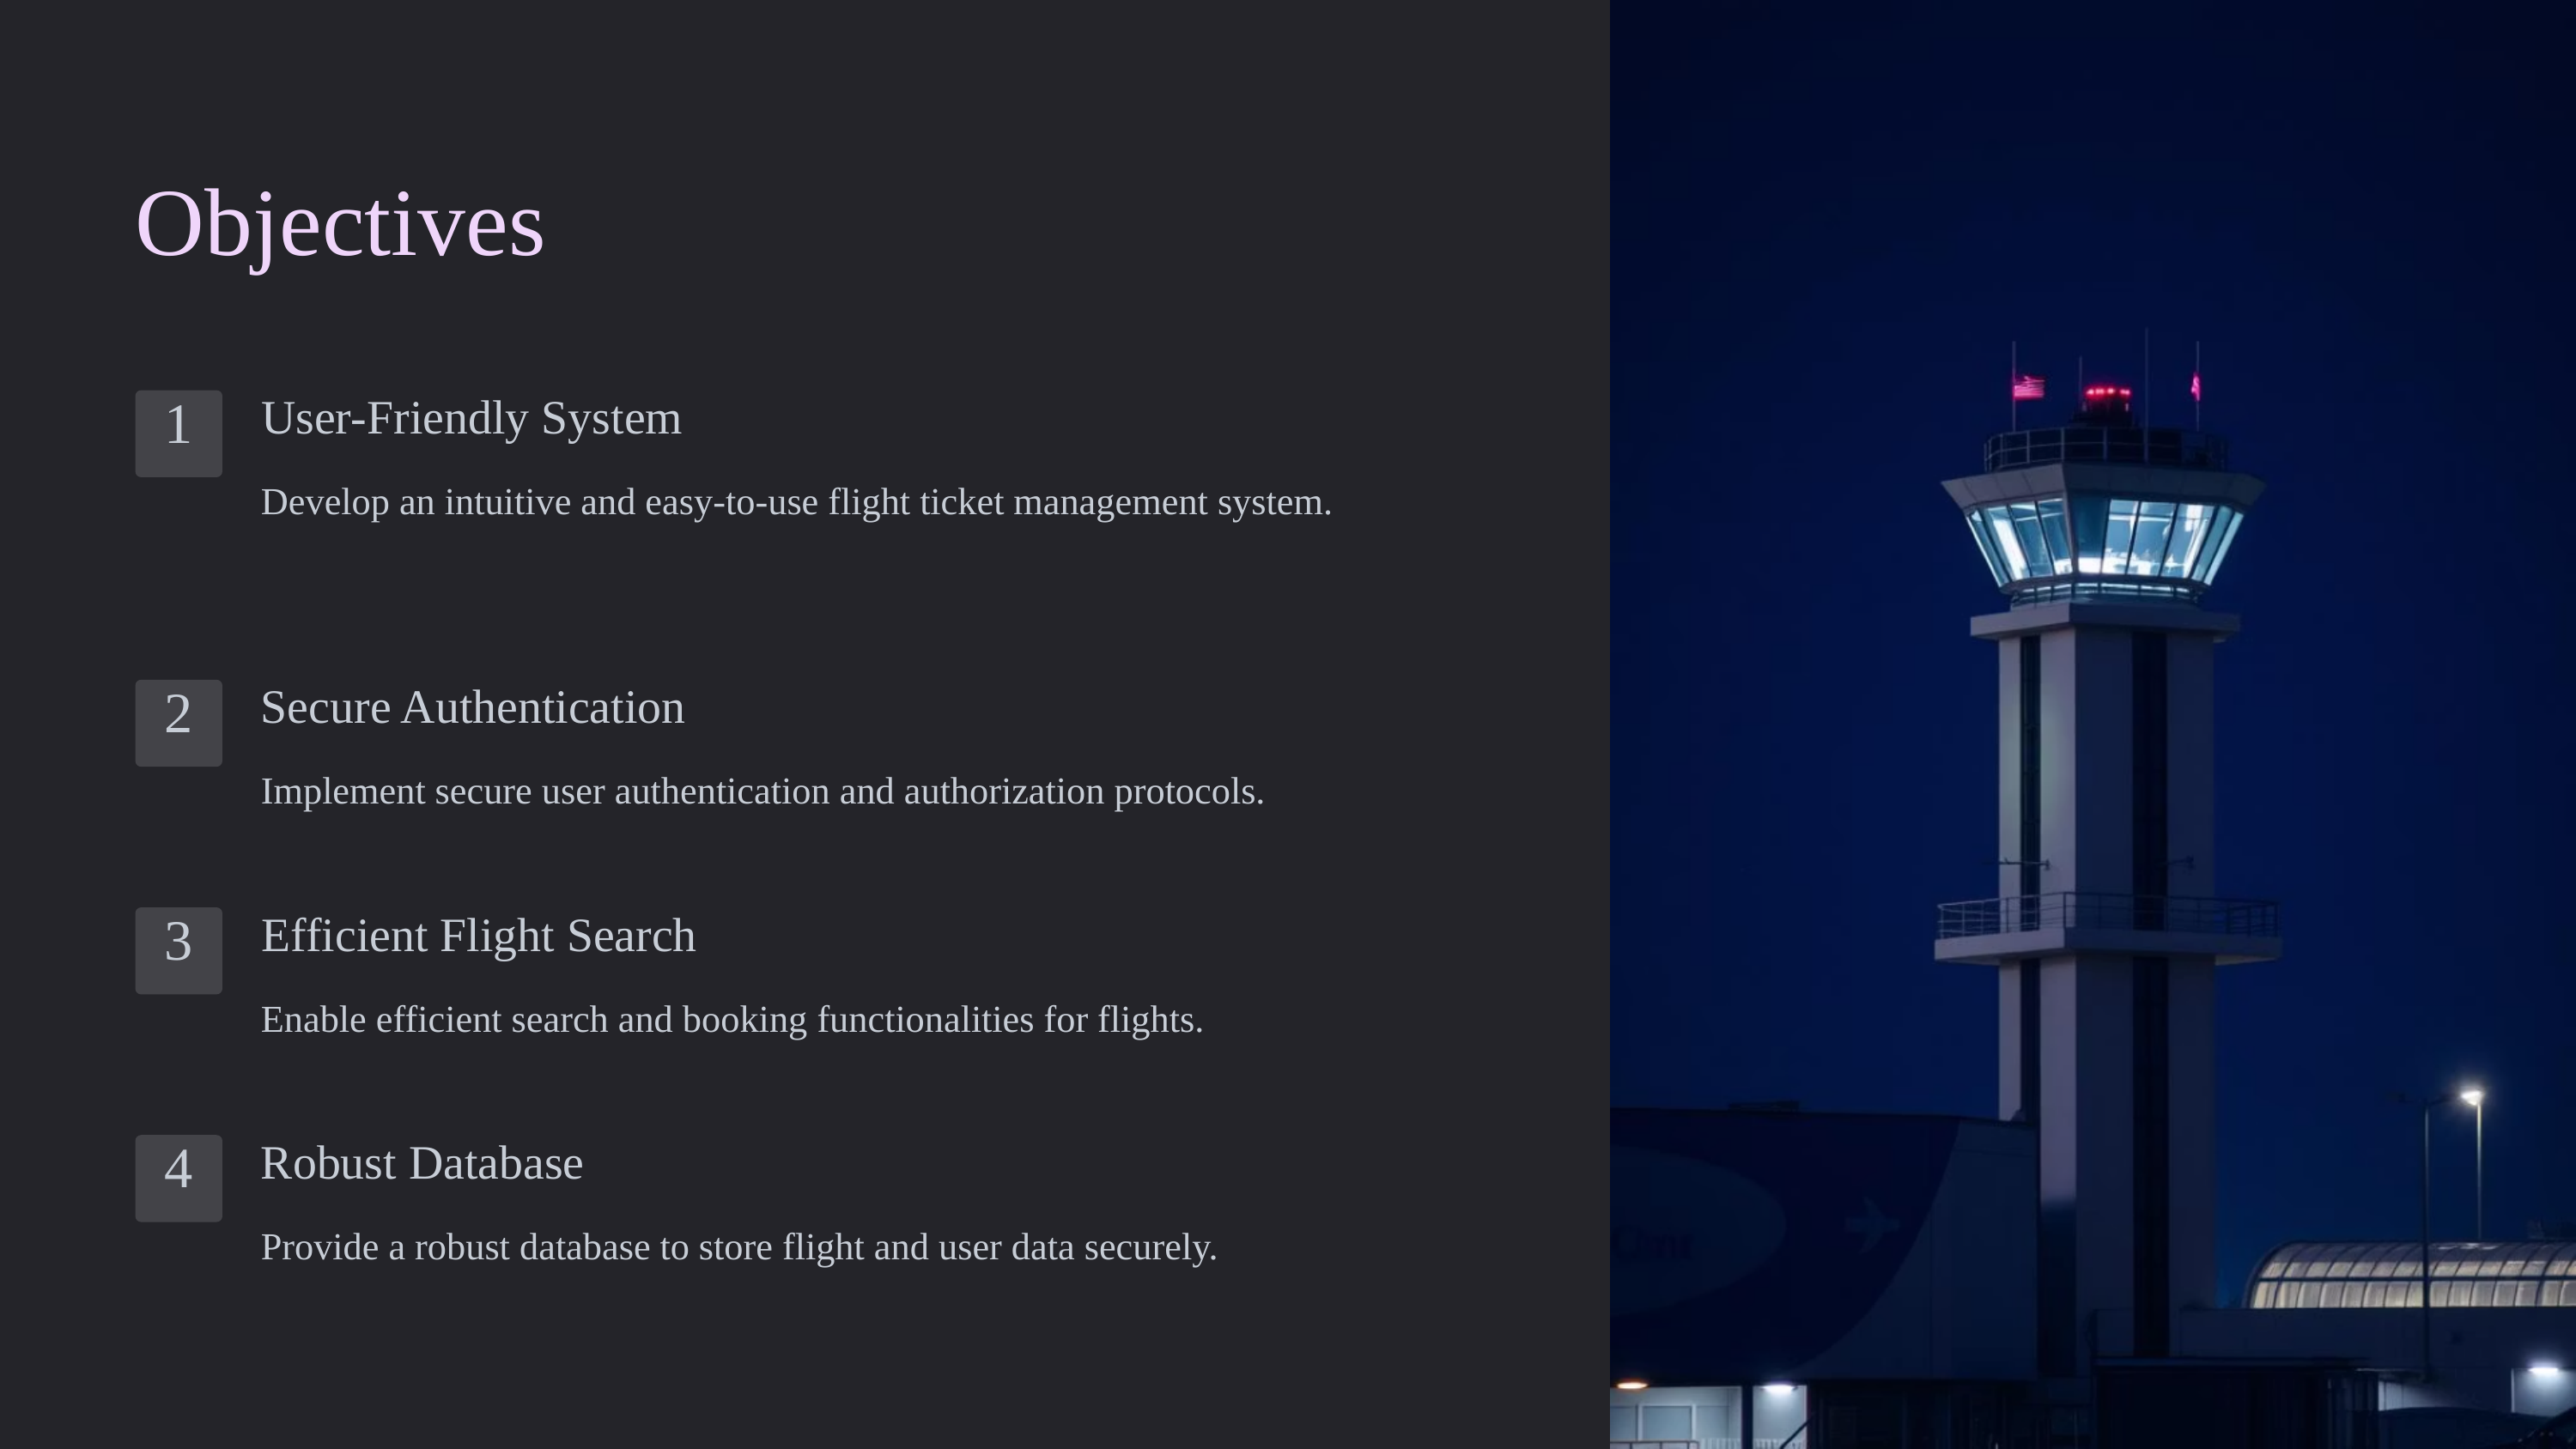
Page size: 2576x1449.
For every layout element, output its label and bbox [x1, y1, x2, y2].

text_box [135, 679, 223, 767]
text_box [260, 763, 1475, 826]
text_box [260, 1218, 1475, 1281]
text_box [135, 390, 223, 478]
text_box [260, 679, 766, 741]
text_box [149, 914, 209, 988]
text_box [149, 687, 209, 760]
text_box [149, 397, 209, 470]
text_box [260, 473, 1475, 598]
text_box [135, 167, 1103, 289]
text_box [260, 390, 748, 452]
text_box [260, 1134, 745, 1196]
text_box [135, 1134, 223, 1222]
text_box [135, 906, 223, 995]
text_box [149, 1142, 209, 1216]
text_box [260, 991, 1475, 1053]
text_box [0, 0, 2576, 1449]
text_box [260, 906, 756, 968]
